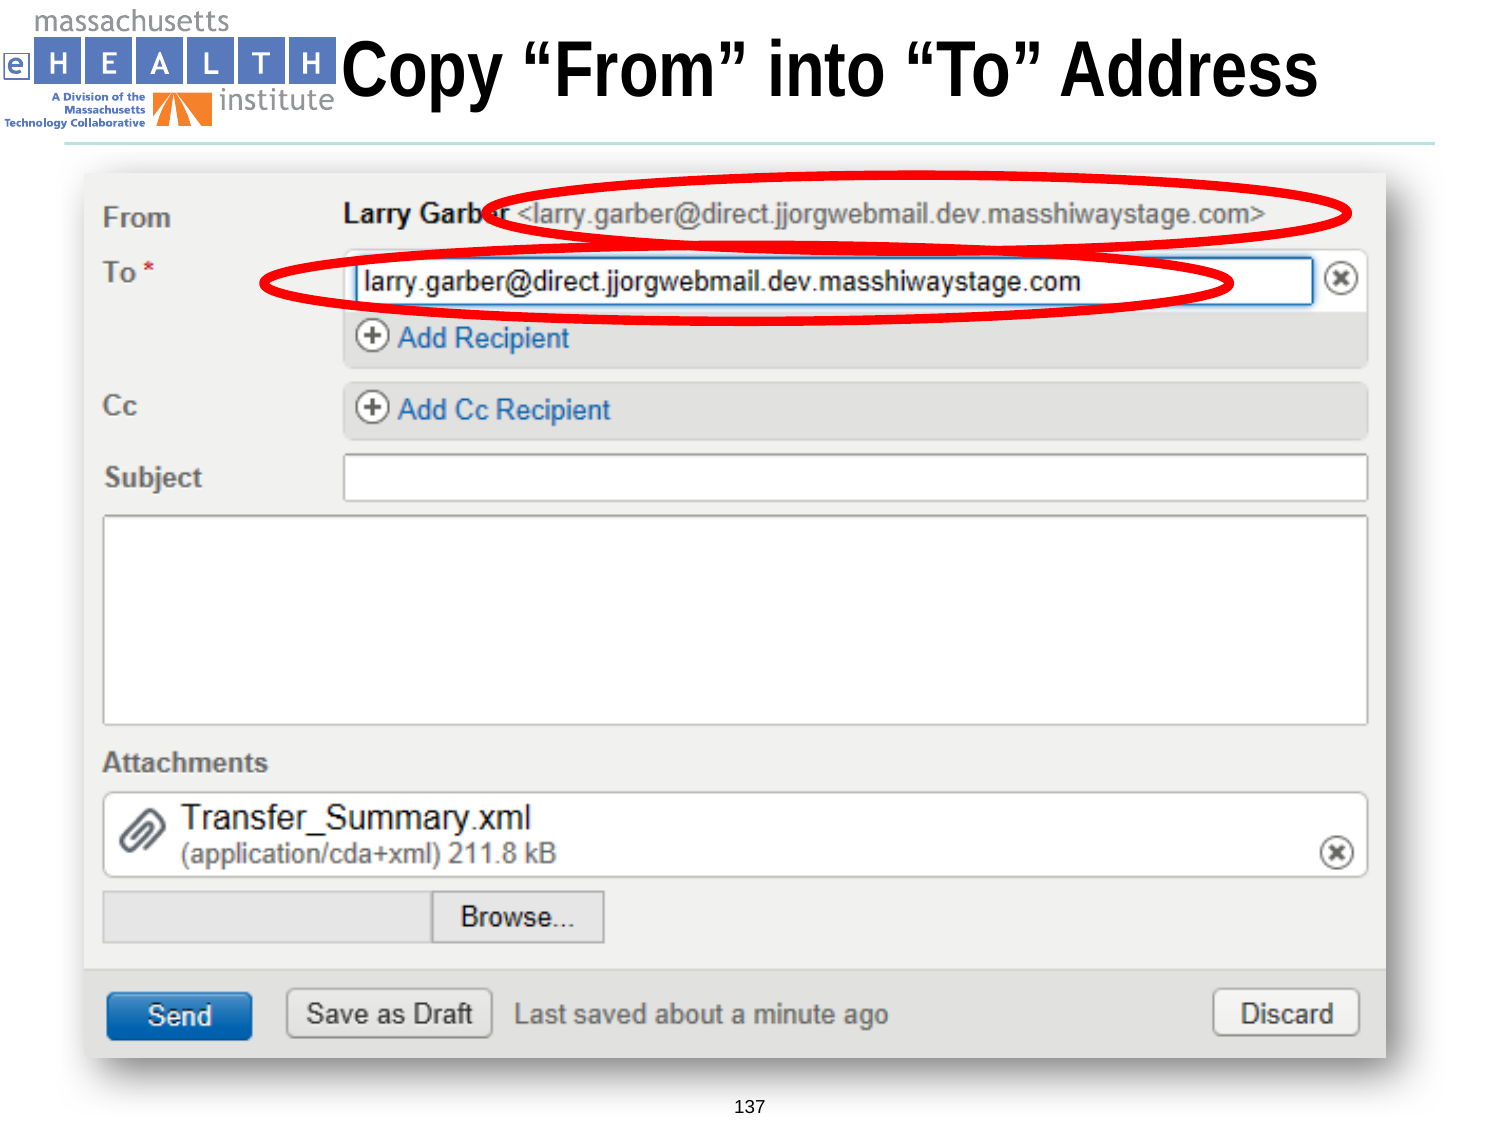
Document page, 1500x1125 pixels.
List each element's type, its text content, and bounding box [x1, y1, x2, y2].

slide_number 137 [712, 1105, 788, 1113]
title Copy “From” into “To” Address [326, 2, 1500, 128]
picture [84, 173, 1386, 1058]
